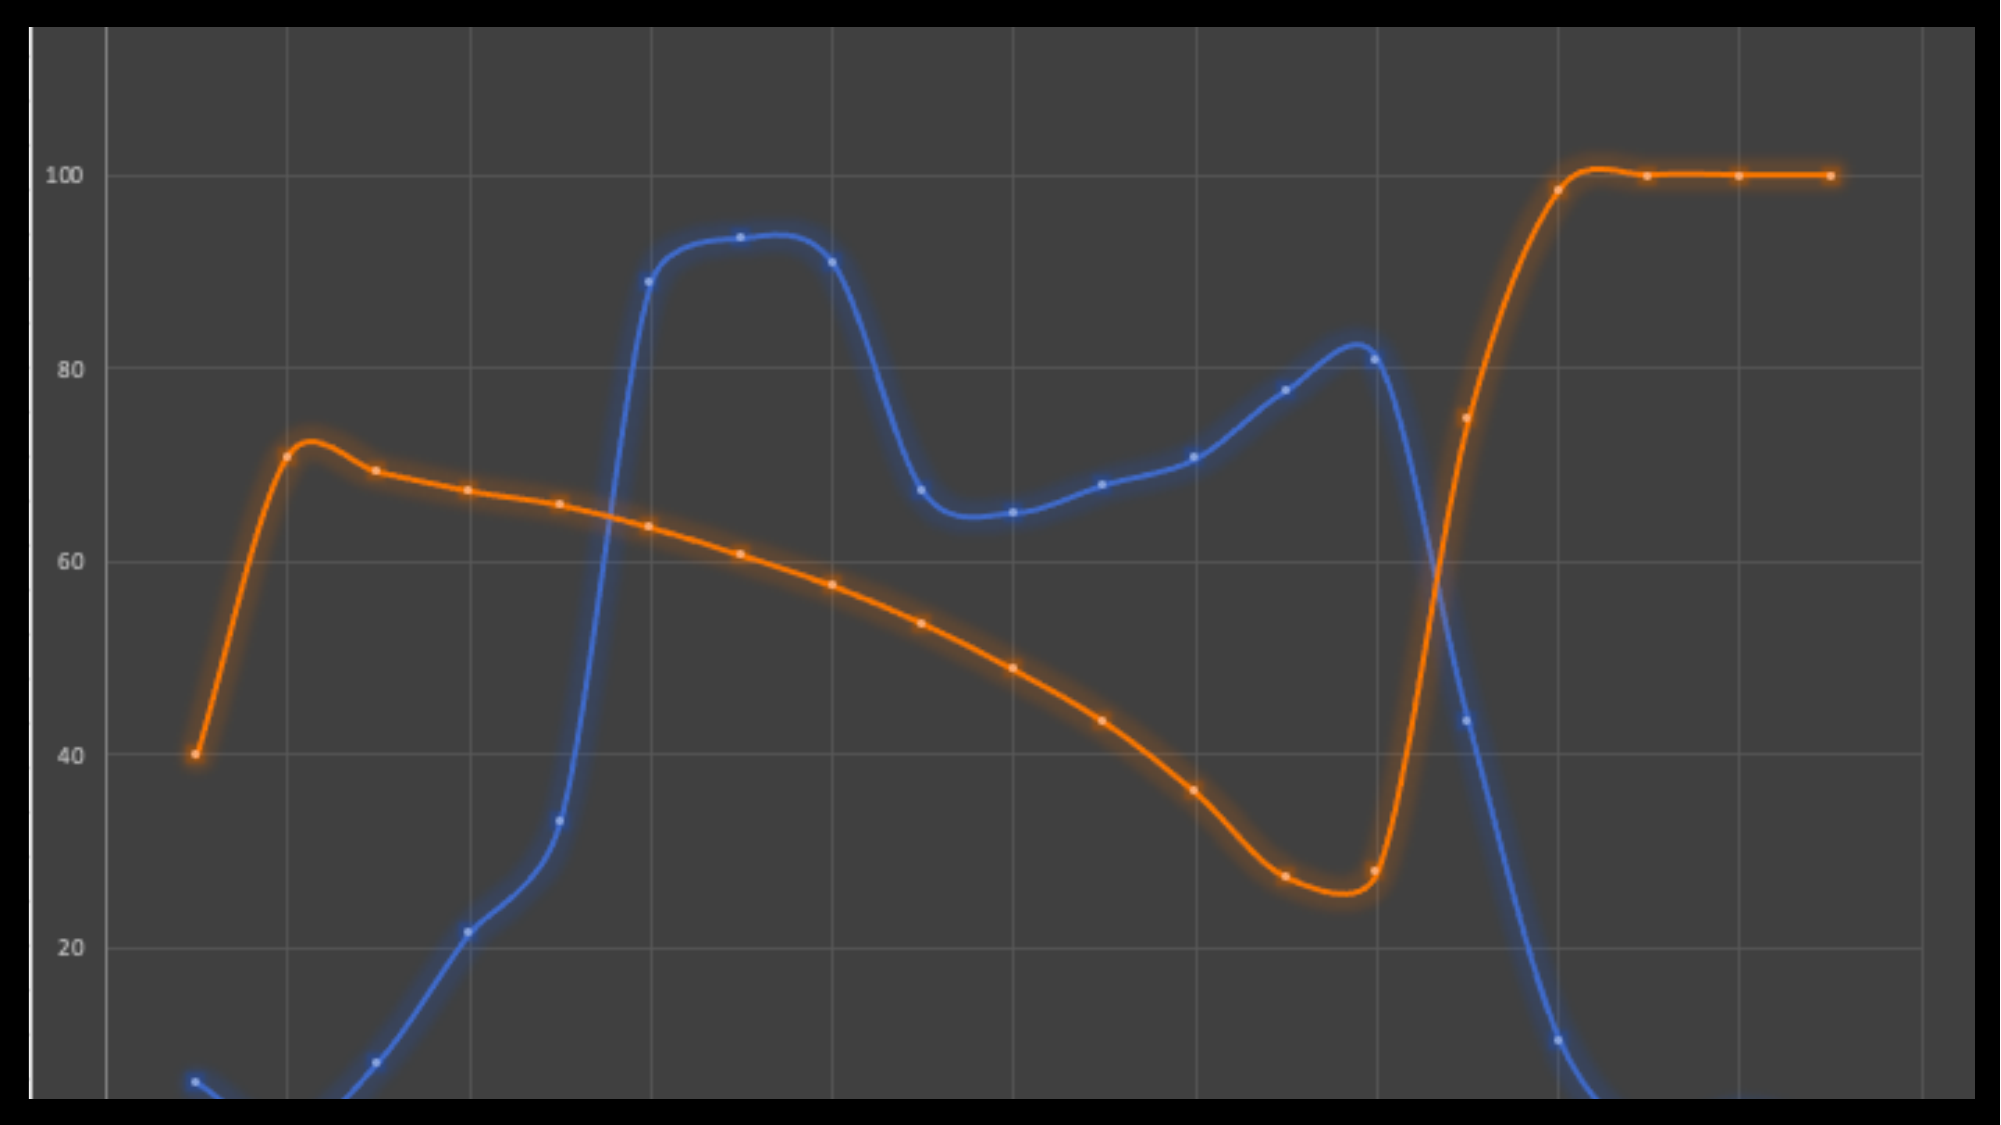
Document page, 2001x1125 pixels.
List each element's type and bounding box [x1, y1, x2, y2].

list [28, 27, 1976, 1100]
